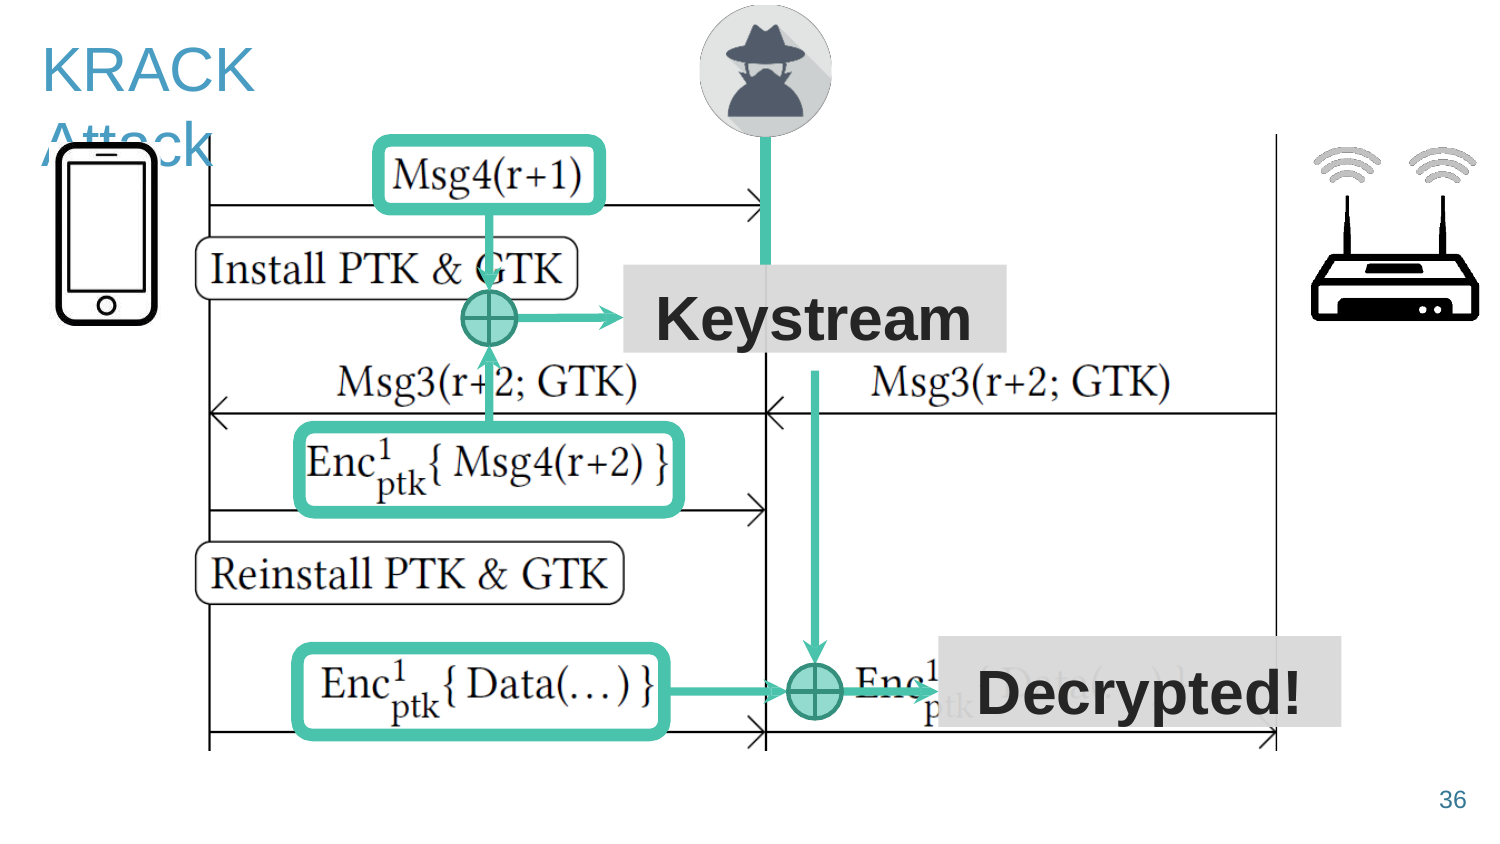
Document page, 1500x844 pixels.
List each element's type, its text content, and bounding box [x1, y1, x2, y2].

slide_number 36 [1434, 783, 1472, 844]
text_box [49, 142, 161, 326]
text_box [802, 370, 828, 664]
text_box [378, 140, 600, 210]
text_box [516, 305, 624, 331]
text_box Keystream [623, 264, 1007, 353]
text_box [660, 679, 788, 704]
text_box [842, 679, 938, 704]
text_box [699, 5, 832, 137]
text_box [476, 345, 502, 428]
title KRACK Attack [39, 27, 446, 180]
text_box [462, 291, 517, 345]
text_box [788, 664, 842, 719]
text_box [297, 648, 665, 736]
text_box [476, 209, 502, 292]
text_box Decrypted! [938, 636, 1342, 727]
text_box [1306, 142, 1483, 326]
text_box [194, 134, 1278, 751]
text_box [299, 427, 679, 513]
